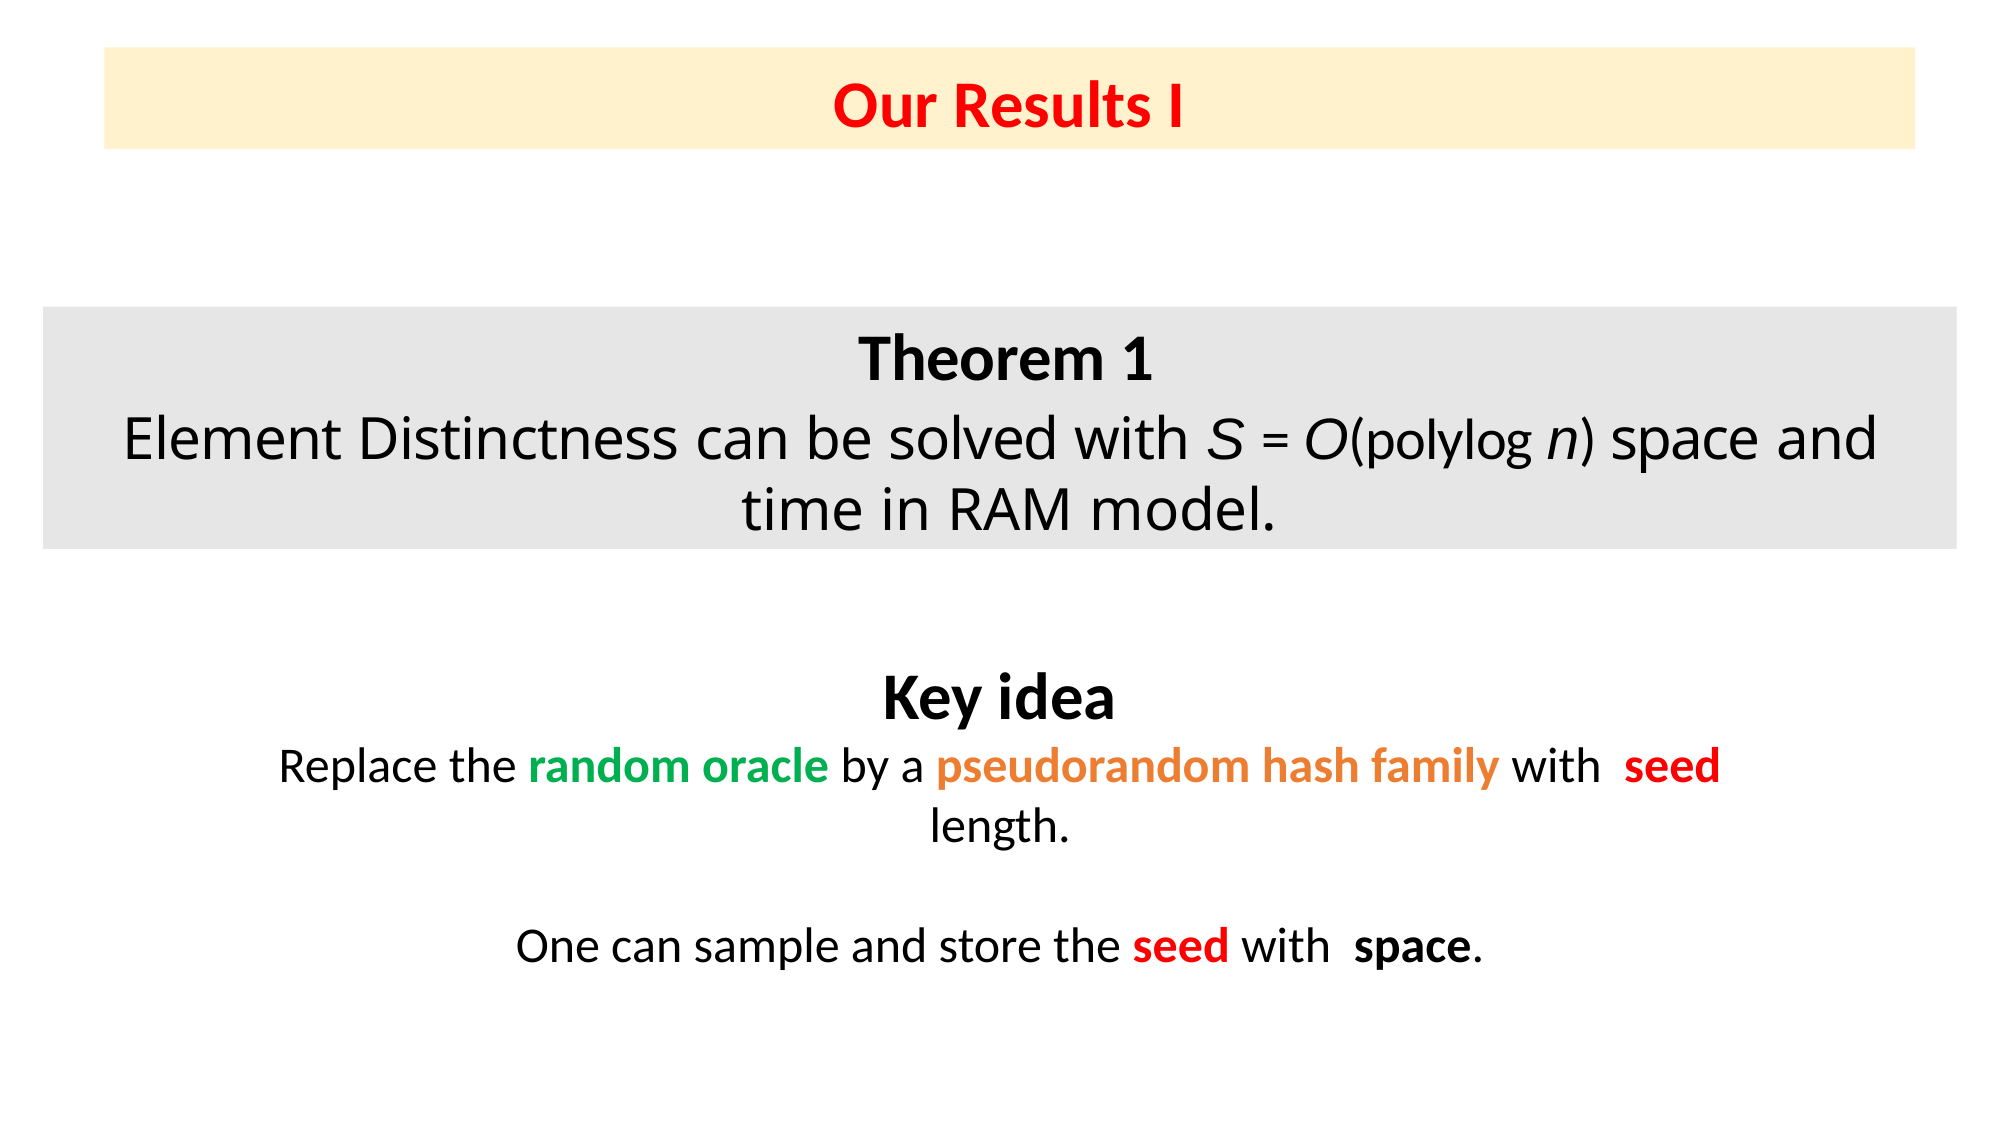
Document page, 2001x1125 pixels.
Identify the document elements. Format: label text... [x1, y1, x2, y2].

text_box Our Results I [104, 47, 1916, 150]
